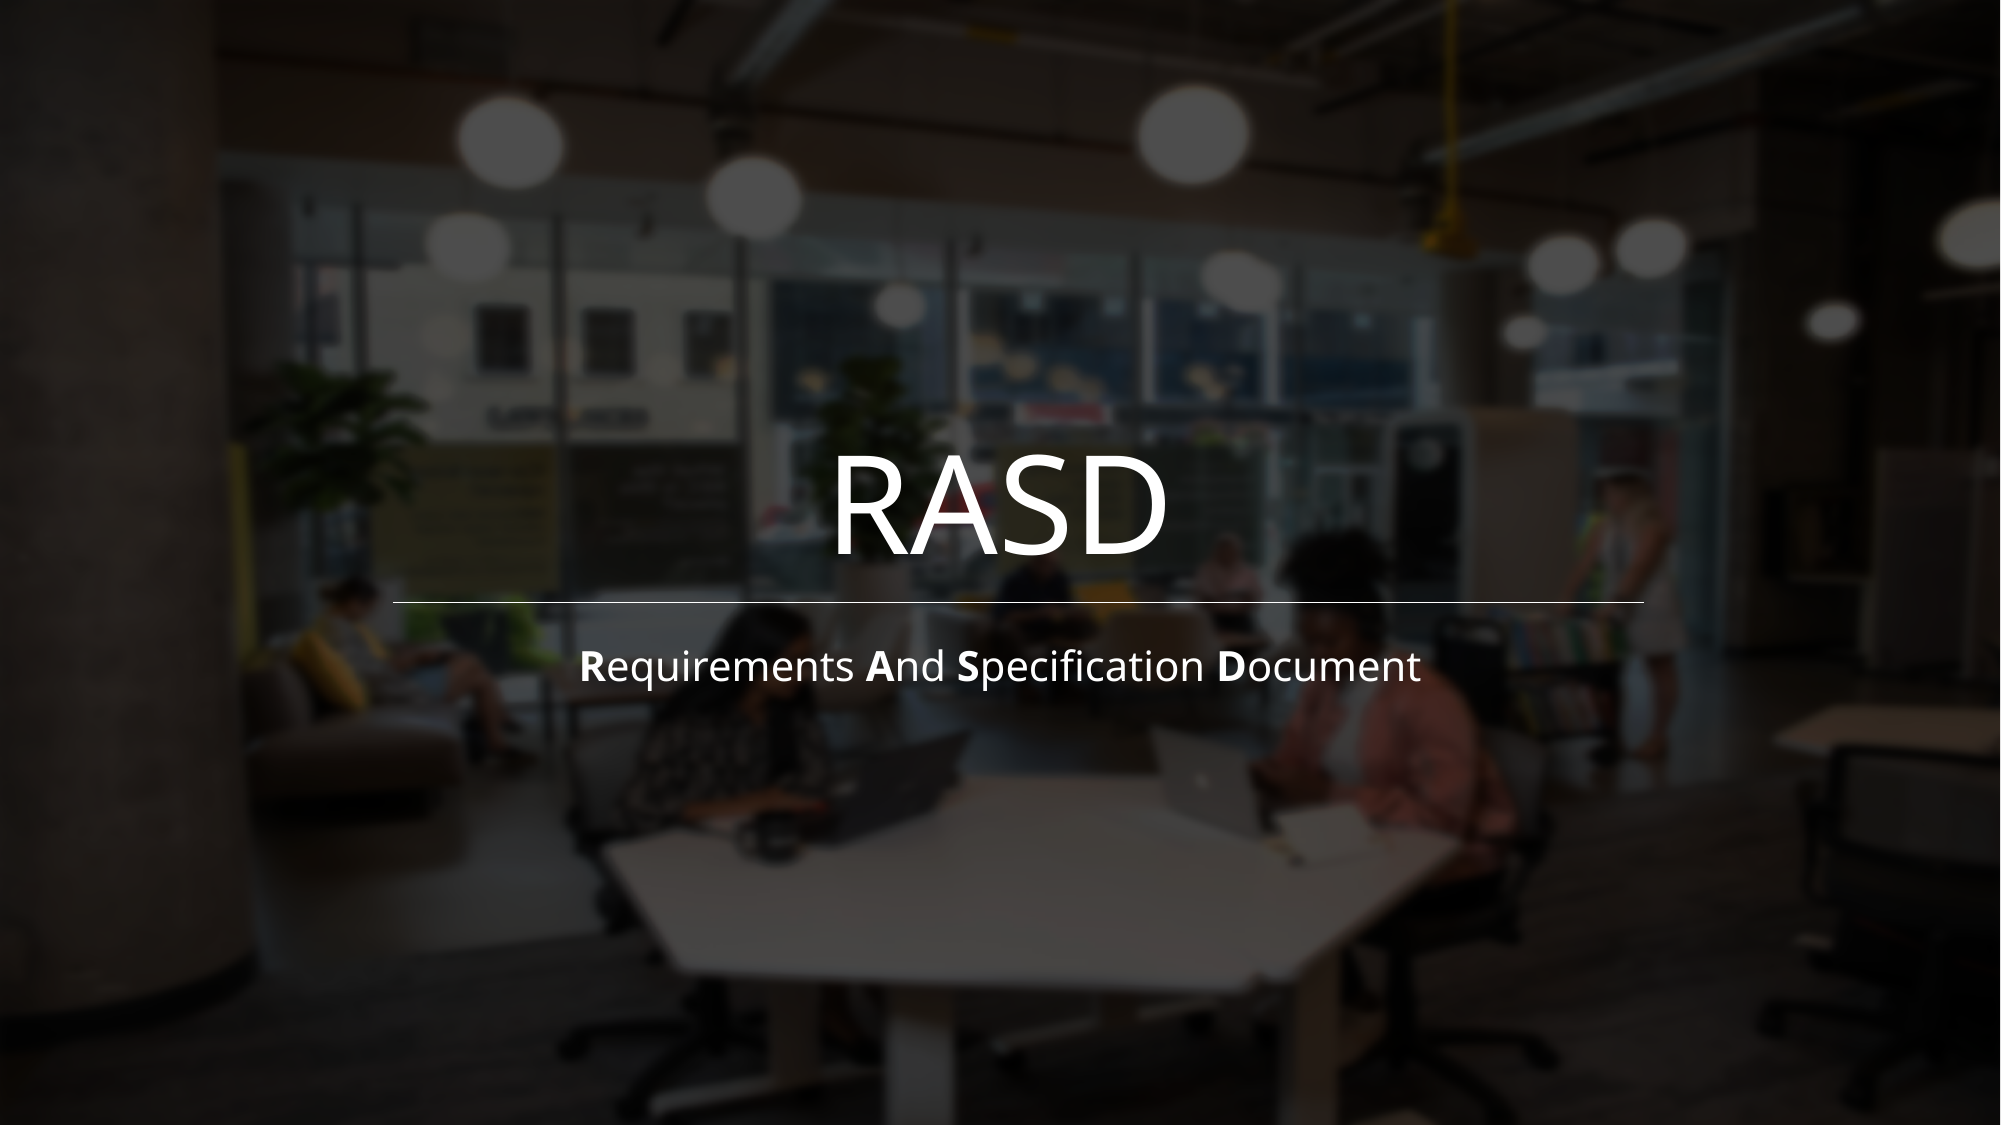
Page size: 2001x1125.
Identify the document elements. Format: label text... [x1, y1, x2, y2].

picture [0, 0, 2001, 1125]
text_box Requirements And Specification Document [163, 632, 1837, 697]
text_box RASD [280, 409, 1720, 590]
